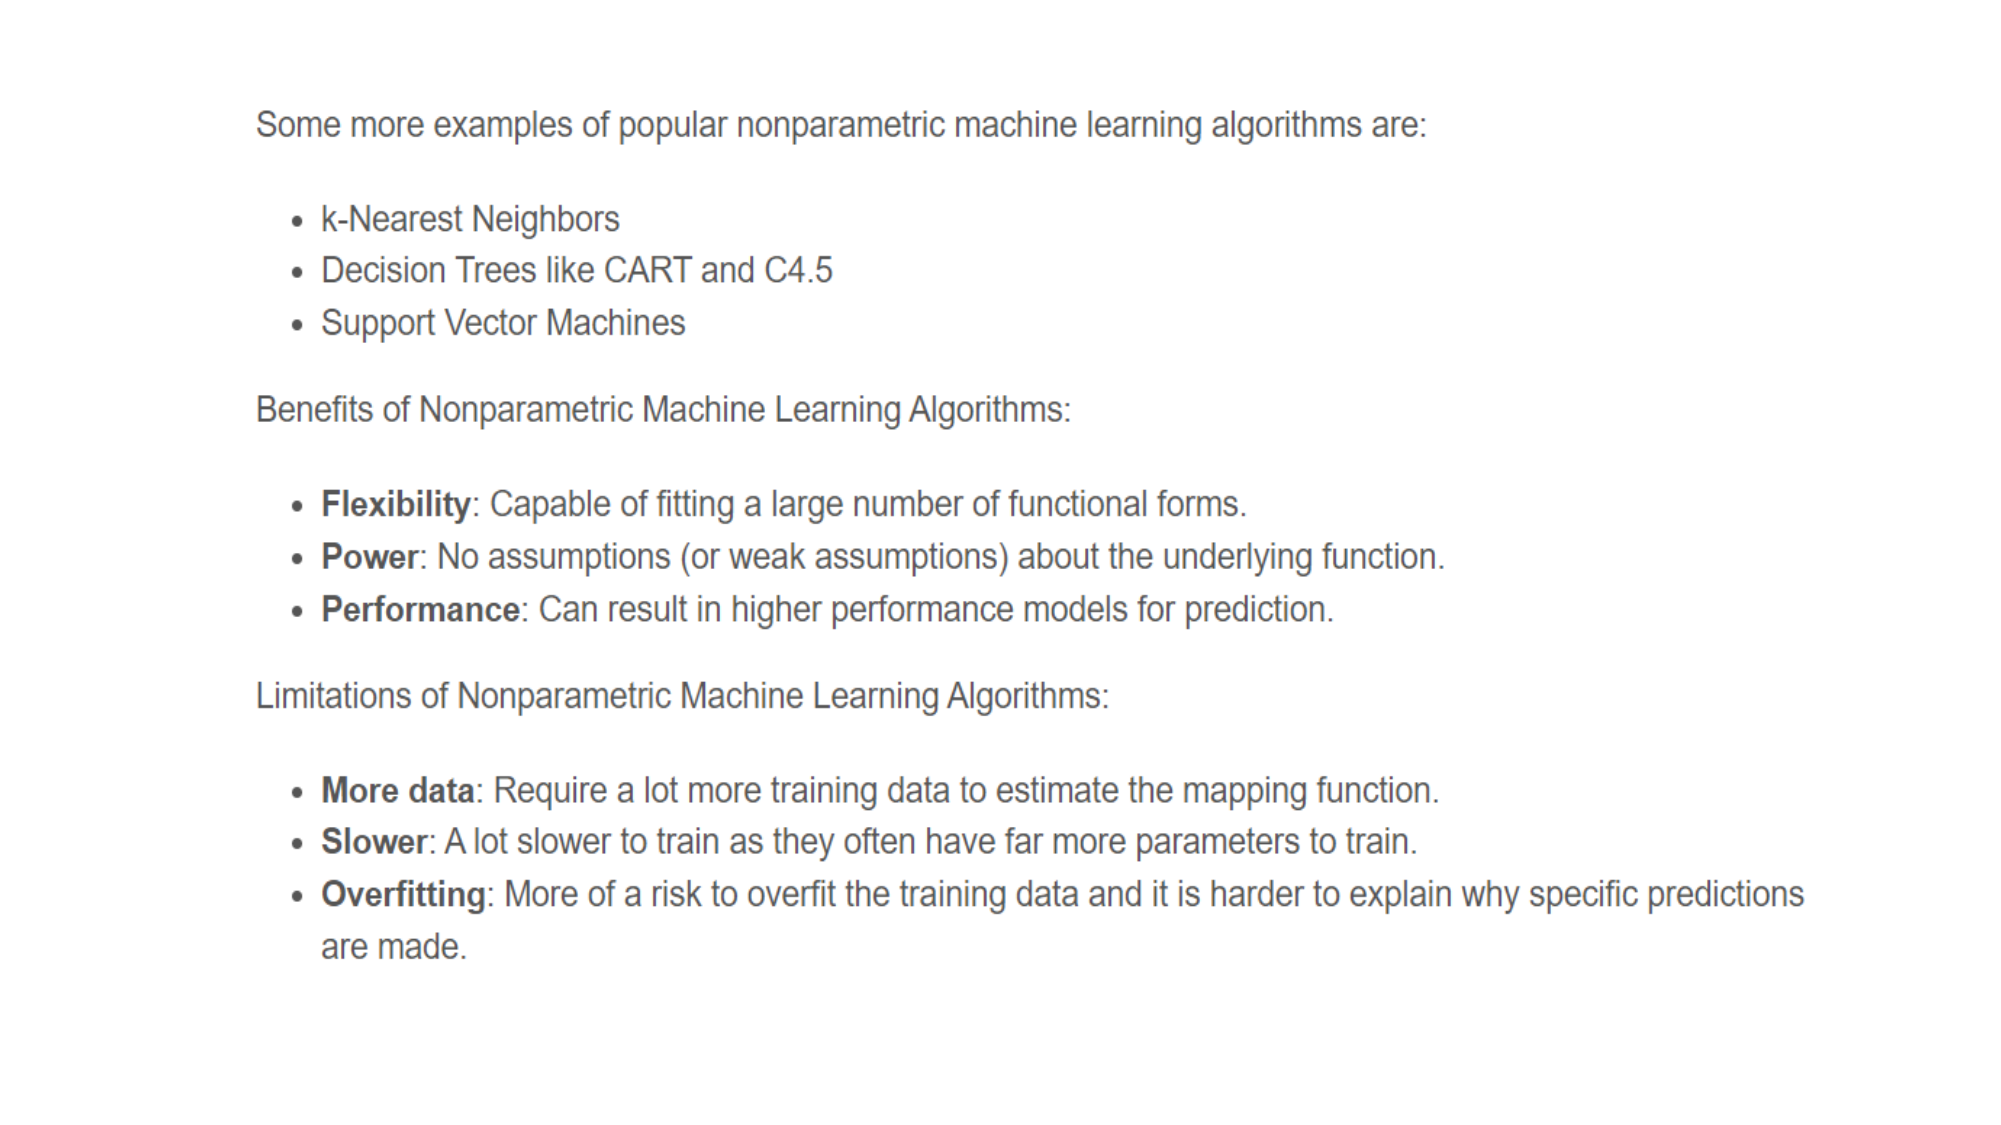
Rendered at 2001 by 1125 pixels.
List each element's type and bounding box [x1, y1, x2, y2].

picture [239, 86, 1812, 987]
